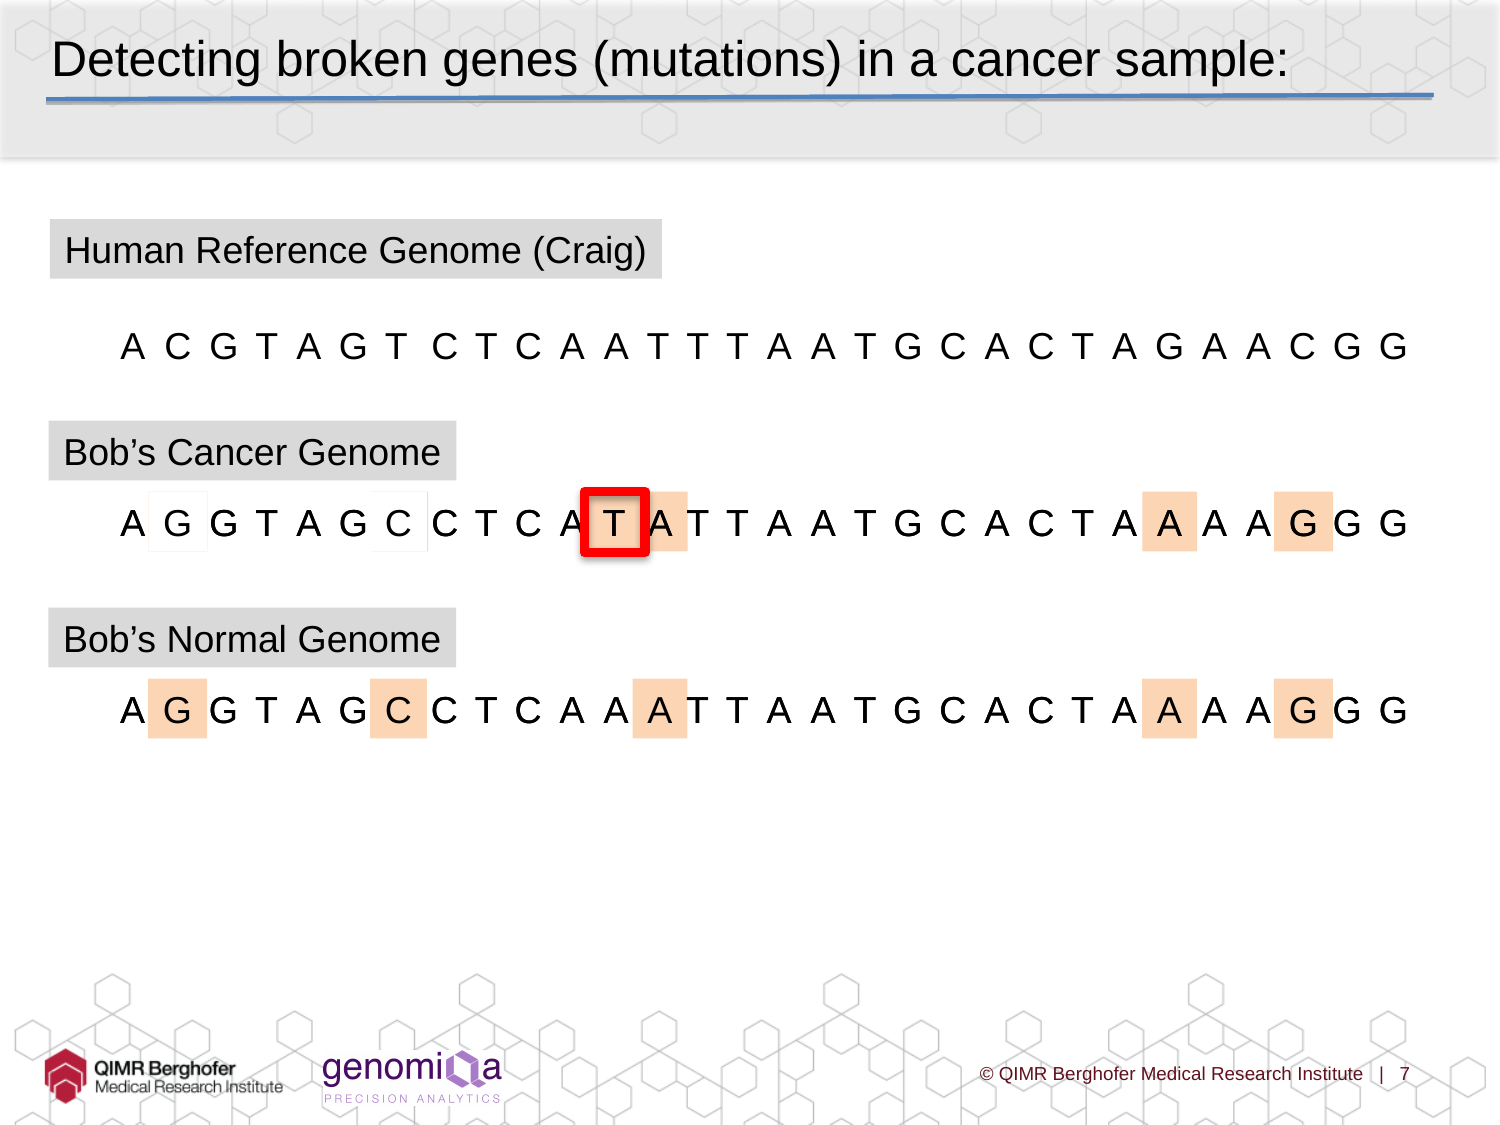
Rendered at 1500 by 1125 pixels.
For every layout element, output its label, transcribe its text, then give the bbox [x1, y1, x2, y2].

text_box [103, 491, 1424, 553]
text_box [45, 94, 1434, 100]
picture [0, 158, 1500, 1125]
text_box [103, 678, 1424, 740]
text_box Detecting broken genes (mutations) in a cancer sample: [36, 19, 1306, 94]
footer © QIMR Berghofer Medical Research Institute | 7 [512, 1042, 1425, 1103]
text_box [0, 0, 1500, 158]
text_box Human Reference Genome (Craig) [49, 219, 662, 279]
text_box Bob’s Cancer Genome [48, 420, 457, 481]
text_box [103, 314, 1424, 376]
text_box Bob’s Normal Genome [48, 607, 457, 668]
